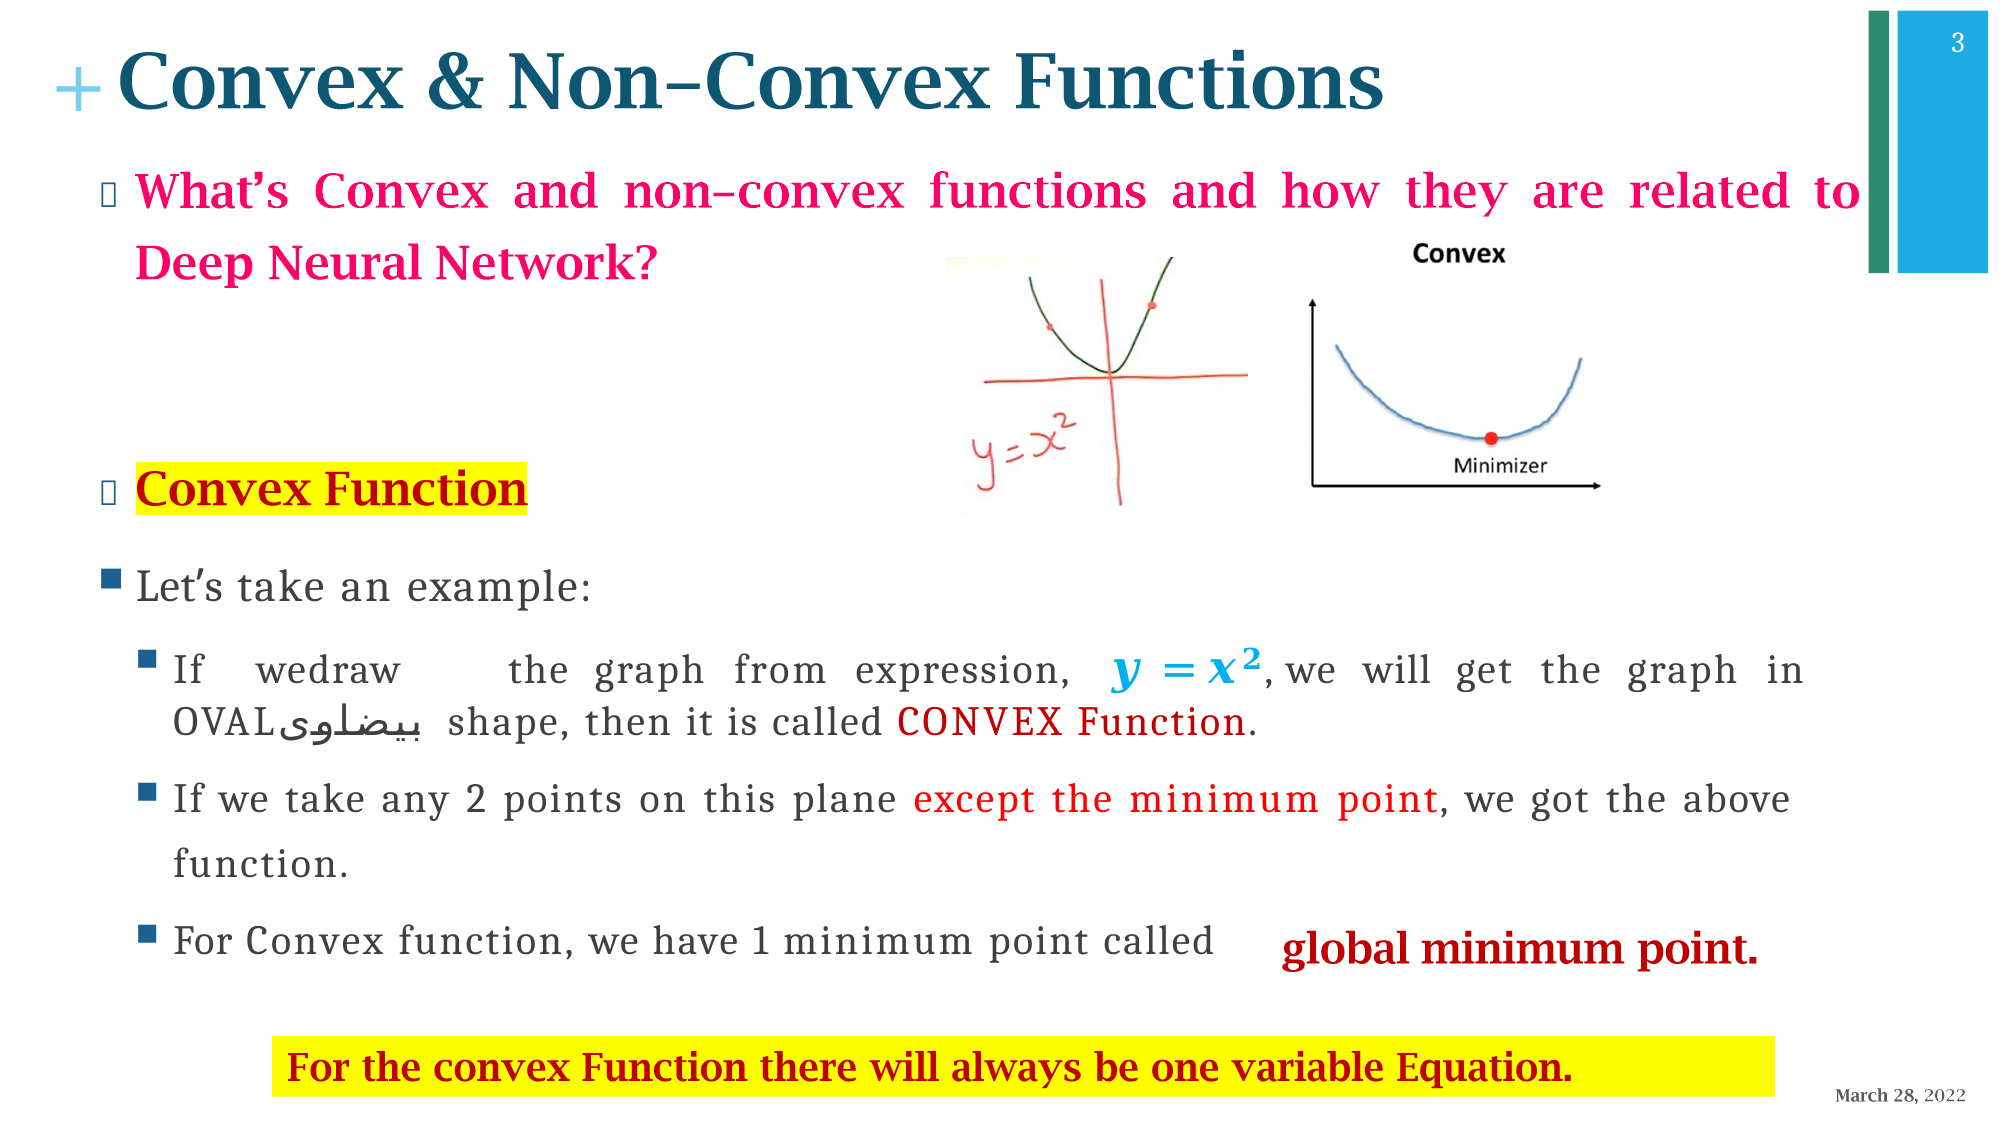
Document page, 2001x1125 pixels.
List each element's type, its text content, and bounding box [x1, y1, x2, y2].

text_box [1897, 10, 1989, 274]
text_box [1835, 1085, 1977, 1106]
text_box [135, 461, 554, 516]
text_box  [96, 170, 127, 215]
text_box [271, 1035, 1776, 1097]
text_box 3 [1949, 20, 1972, 58]
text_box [1280, 923, 1770, 973]
picture [48, 39, 169, 128]
text_box [1868, 10, 1889, 167]
text_box [1868, 225, 1889, 274]
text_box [116, 36, 1451, 124]
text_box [135, 235, 687, 289]
text_box  Let’s take an example: If we draw the graph from expression, 𝒚 = 𝒙𝟐, we will get the graph in OVALبيضاوى shape, then it is called CONVEX Function. If we take any 2 points on this plane except the minimum point, we got the above function. For Convex function, we have 1 minimum point called [89, 468, 1869, 964]
picture [1299, 238, 1610, 491]
picture [946, 256, 1248, 517]
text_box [135, 163, 1884, 218]
